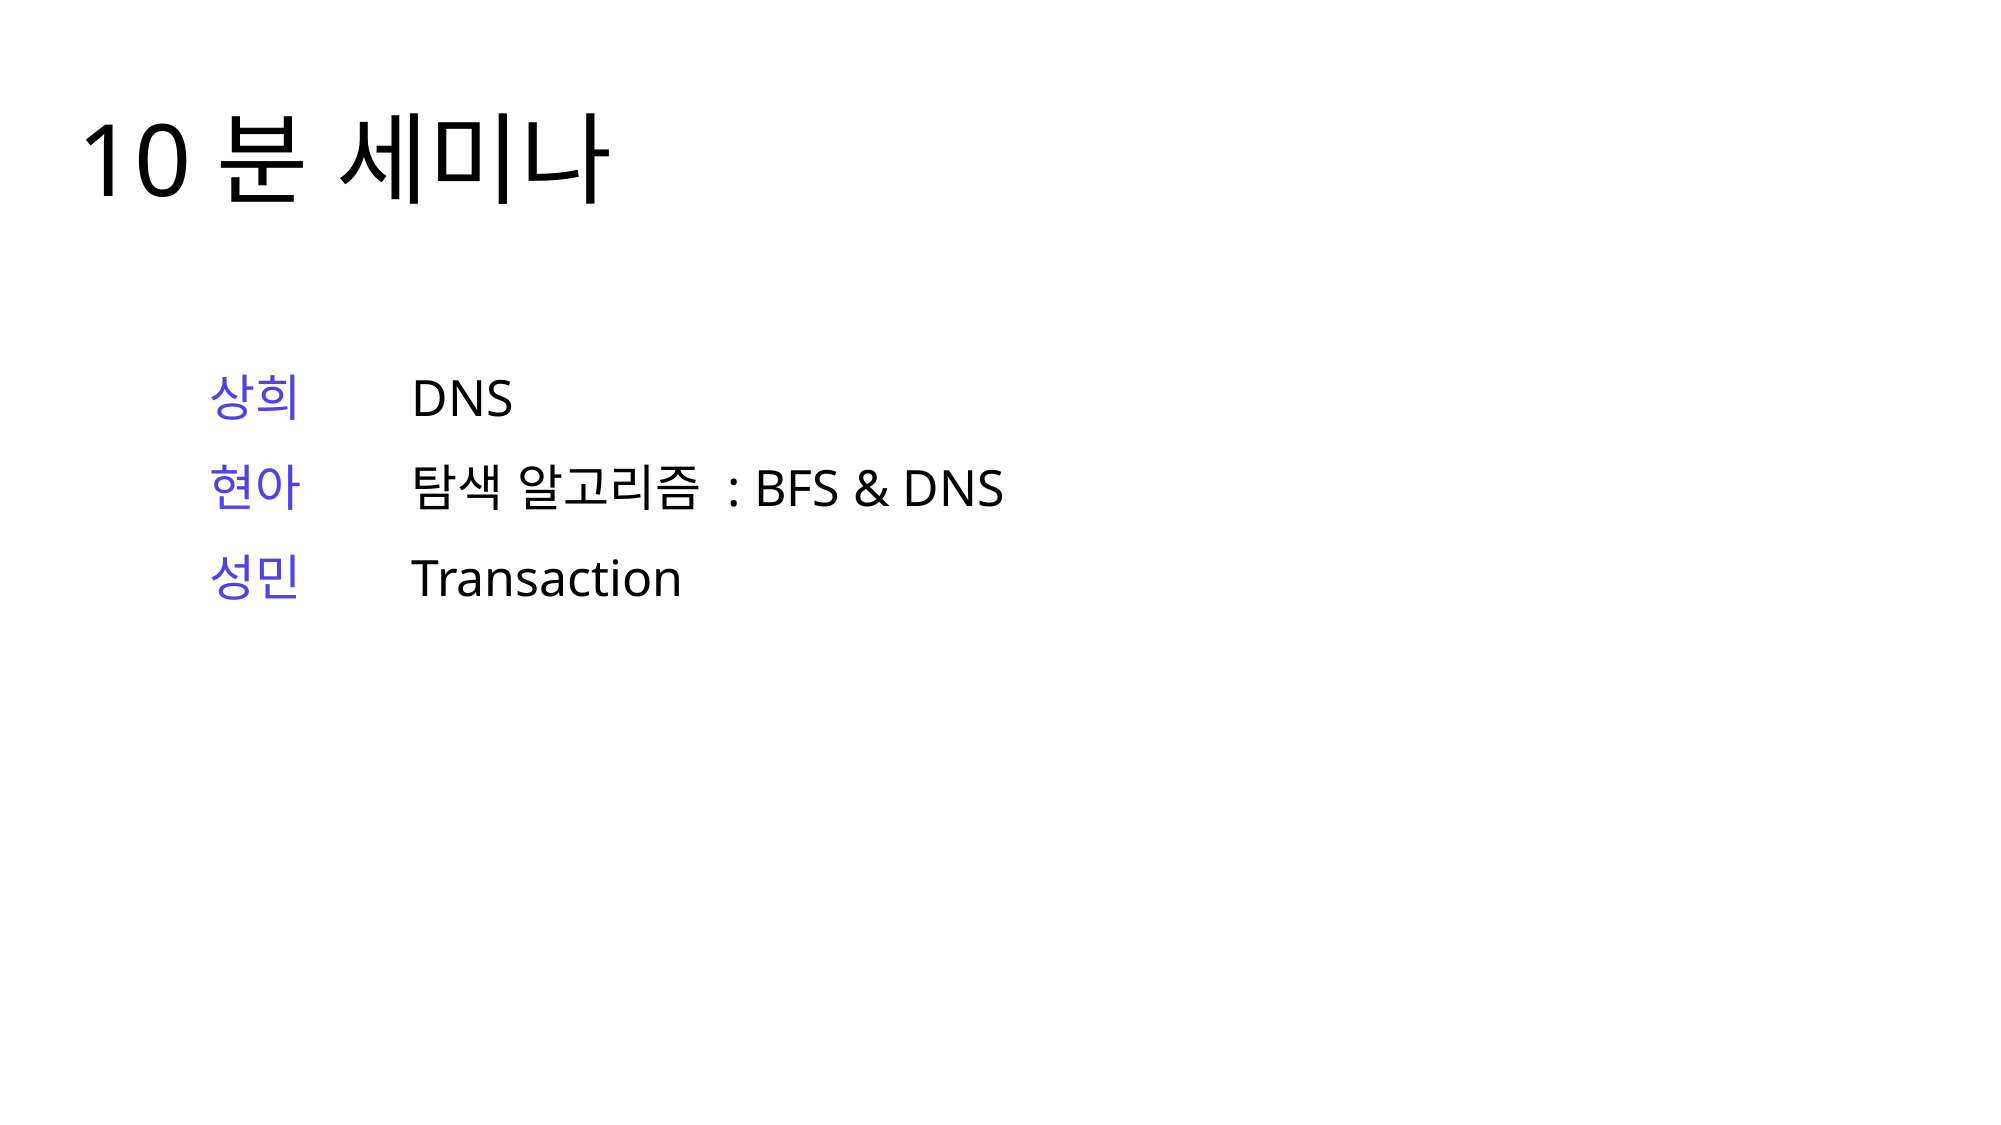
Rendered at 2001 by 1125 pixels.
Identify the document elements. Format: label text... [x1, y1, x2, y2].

text_box DNS 탐색 알고리즘 : BFS & DNS Transaction [397, 328, 1020, 614]
text_box 10분 세미나 [63, 88, 628, 224]
text_box 상희 현아 성민 [194, 328, 317, 614]
